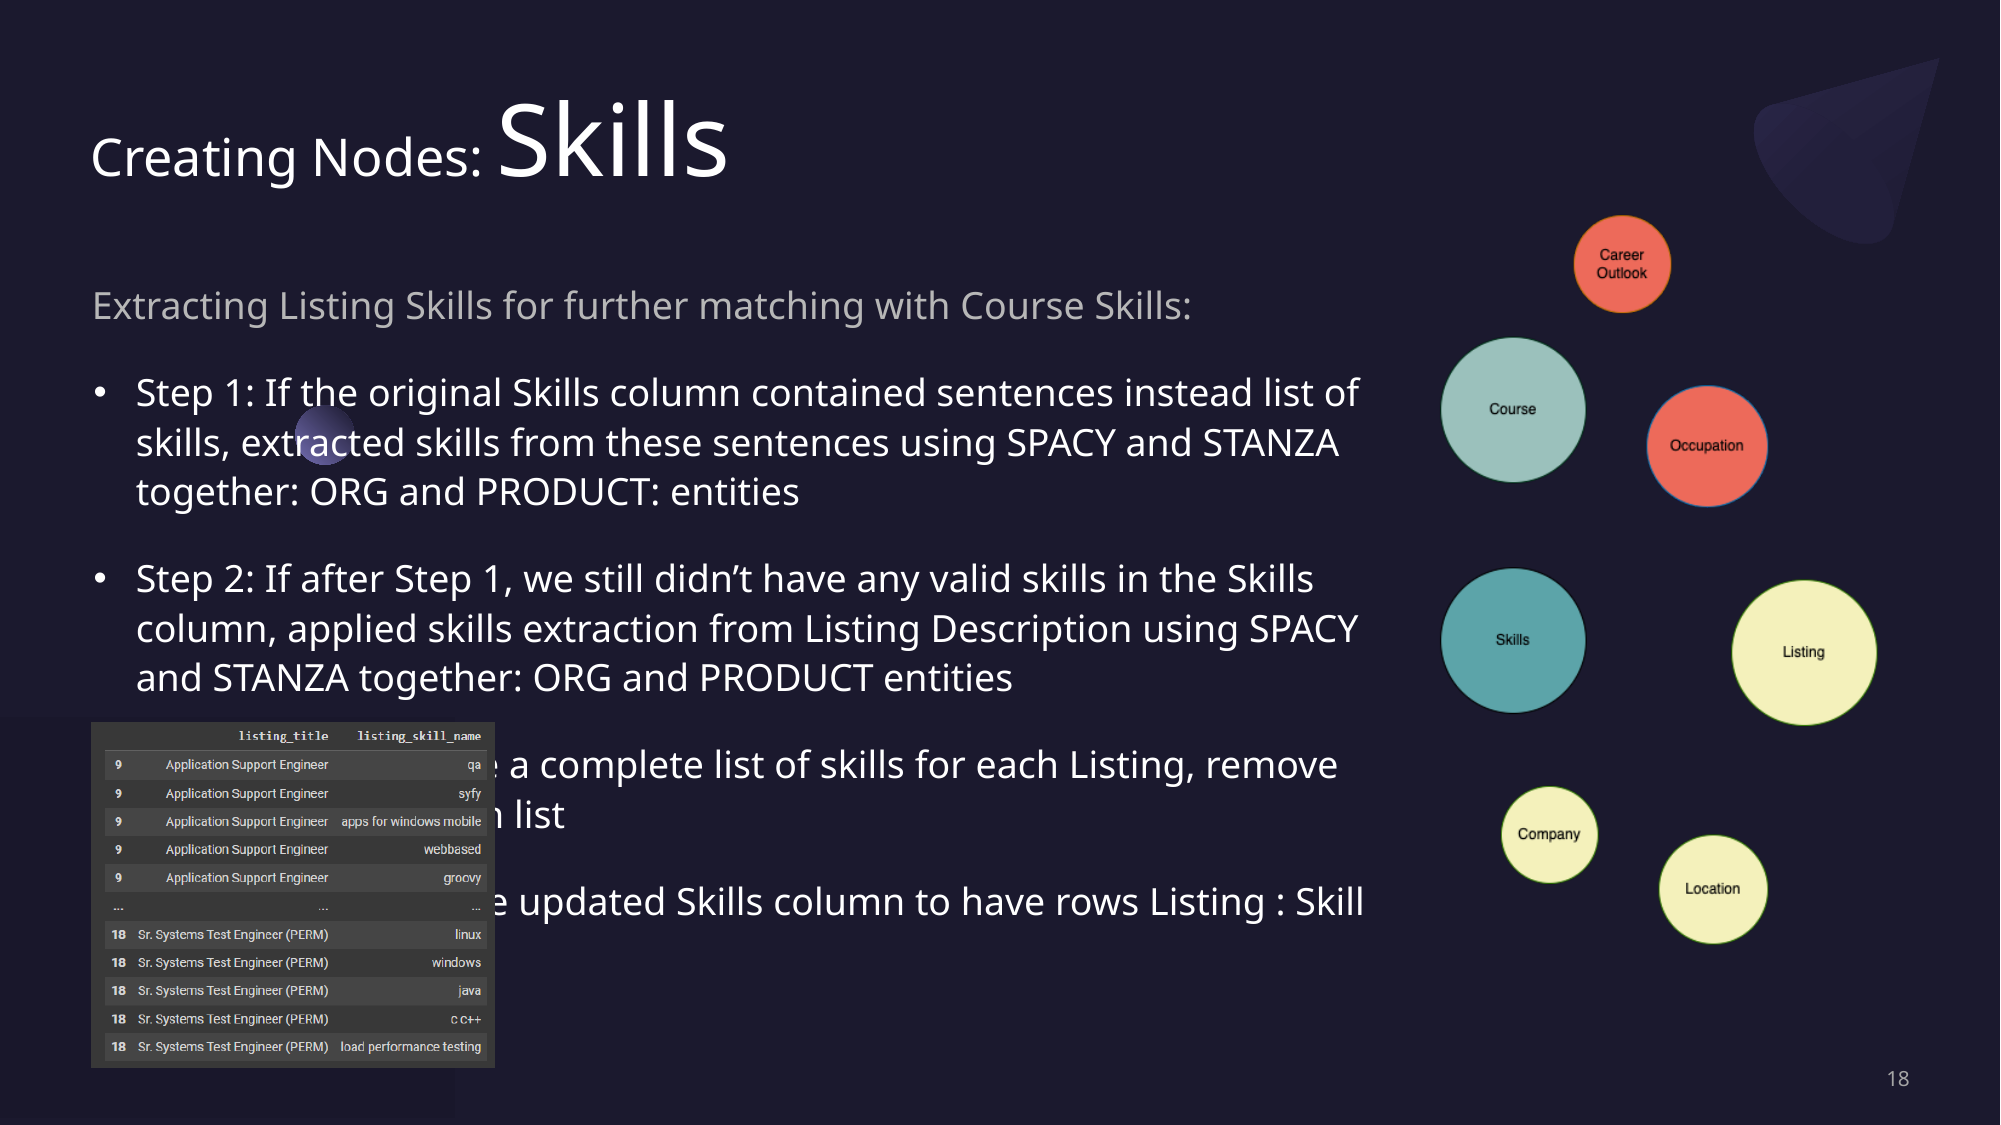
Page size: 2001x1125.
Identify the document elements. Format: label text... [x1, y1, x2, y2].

title Creating Nodes: Skills [90, 90, 1911, 309]
picture [1427, 203, 1891, 957]
list Extracting Listing Skills for further matching with Course Skills: Step 1: If the original Skills column contained sentences instead list of skills, extracted skills from these sentences using SPACY and STANZA together: ORG and PRODUCT: entities Step 2: If after Step 1, we still didn’t have any valid skills in the Skills column, applied skills extraction from Listing Description using SPACY and STANZA together: ORG and PRODUCT entities Step 3: Now we have a complete list of skills for each Listing, remove duplicates from each list Step 4: ‘Exploded’ the updated Skills column to have rows Listing : Skill (one skill per row) [91, 277, 1429, 976]
picture [0, 717, 495, 1118]
slide_number ‹#› [1632, 1067, 1910, 1093]
